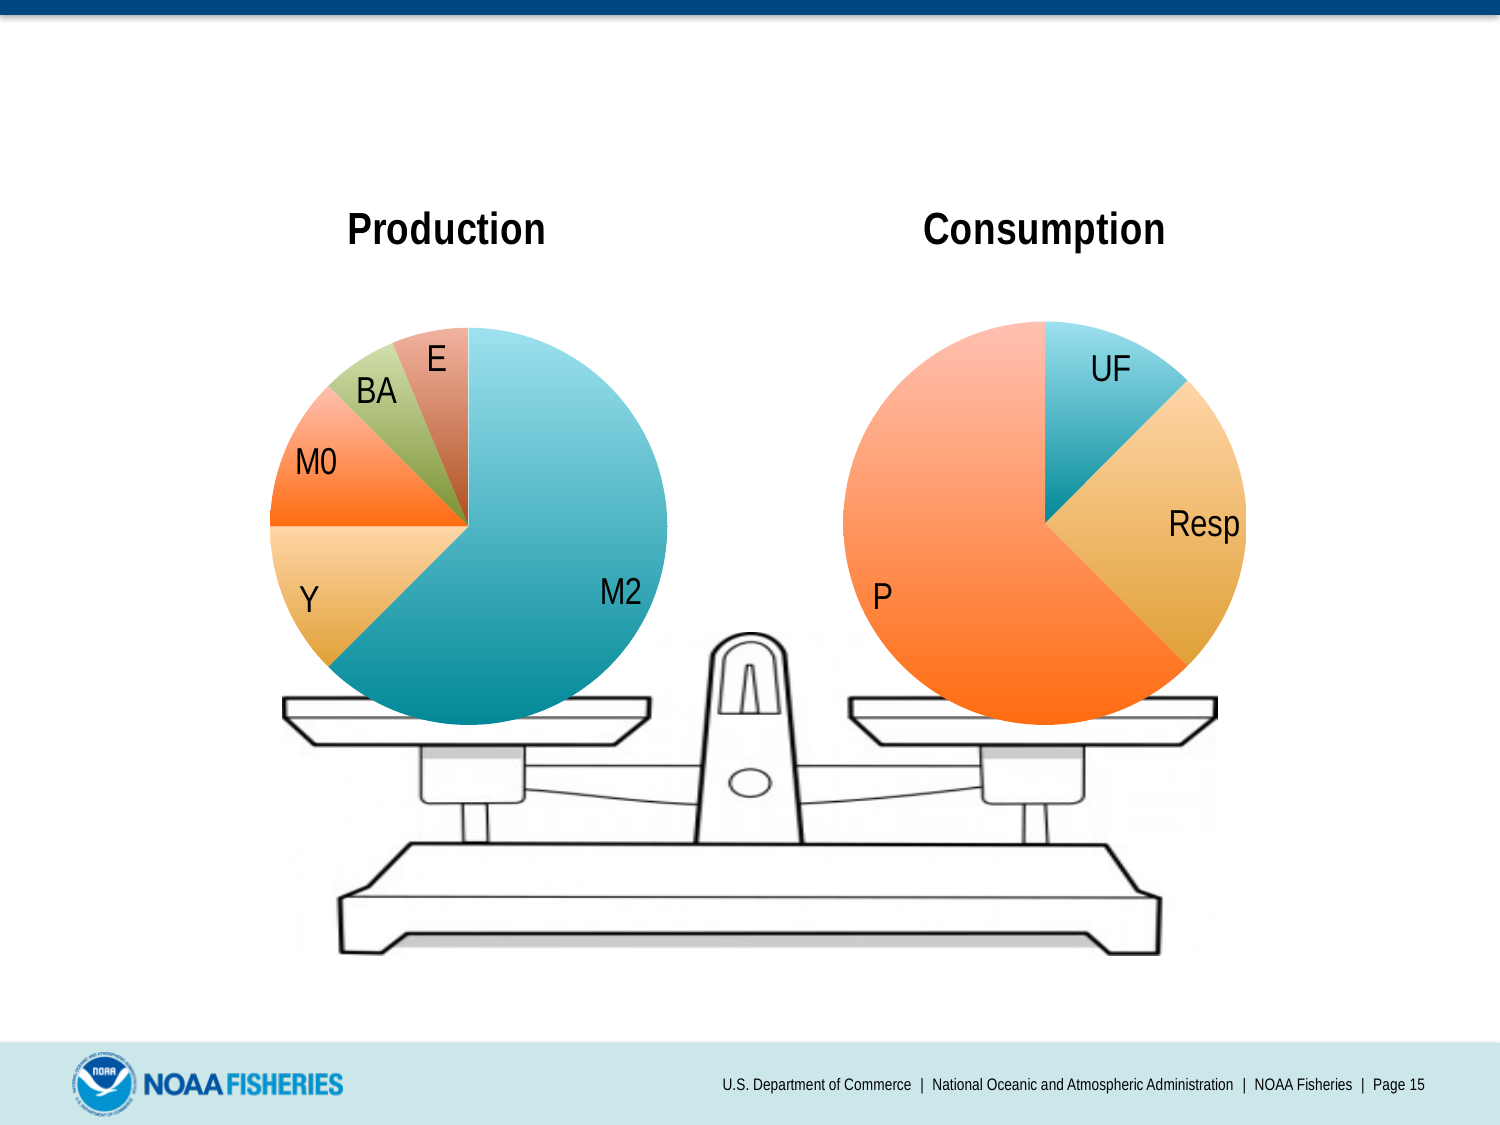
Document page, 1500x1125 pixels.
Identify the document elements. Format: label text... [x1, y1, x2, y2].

picture [72, 1052, 343, 1117]
slide_number U.S. Department of Commerce | National Oceanic and Atmospheric Administration | NOAA Fisheries | Page 15 [375, 1042, 1425, 1125]
chart [799, 169, 1291, 737]
chart [201, 169, 694, 737]
picture [334, 1077, 343, 1085]
picture [282, 632, 1218, 957]
